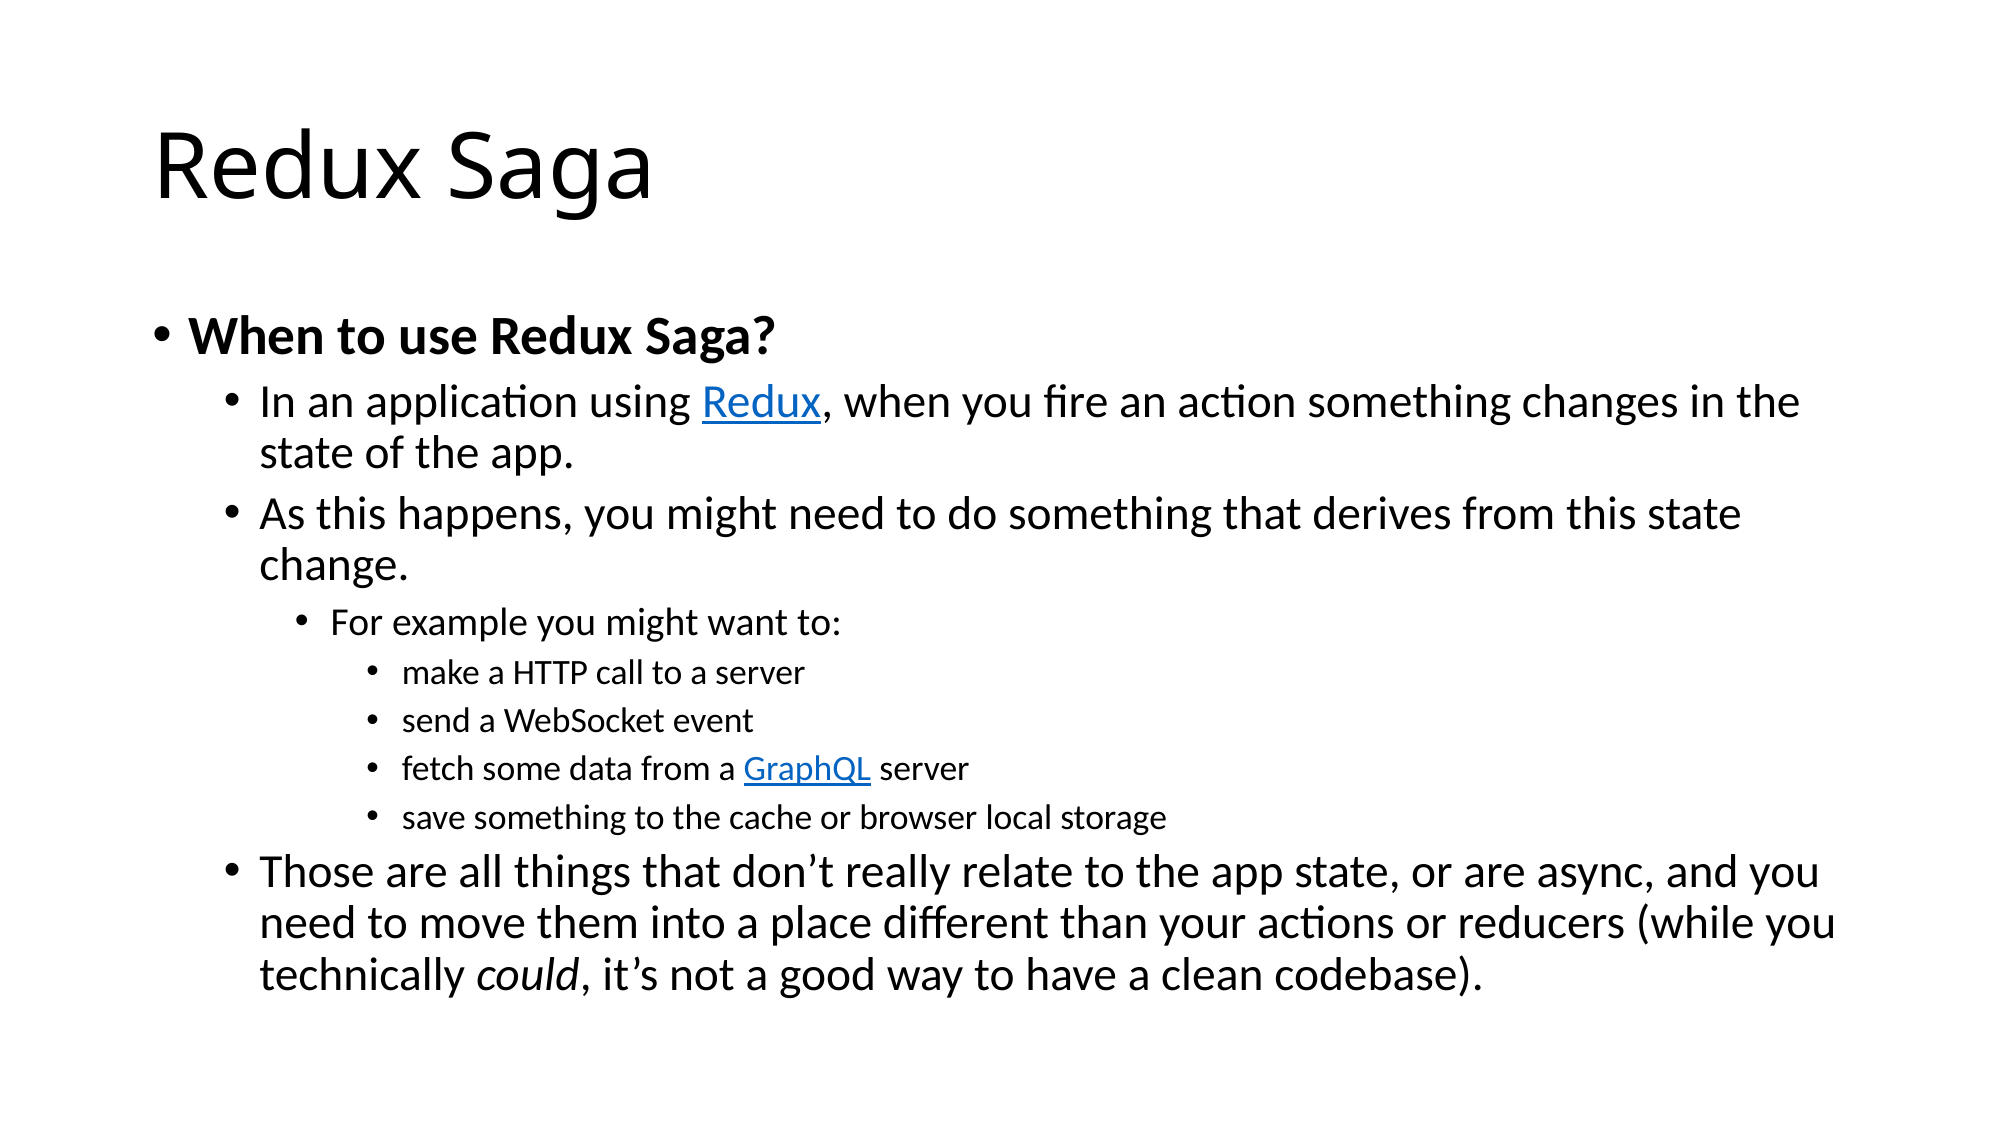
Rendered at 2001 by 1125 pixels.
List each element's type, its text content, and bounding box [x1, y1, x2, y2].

list When to use Redux Saga? In an application using Redux, when you fire an action something changes in the state of the app. As this happens, you might need to do something that derives from this state change. For example you might want to: make a HTTP call to a server send a WebSocket event fetch some data from a GraphQL server save something to the cache or browser local storage Those are all things that don’t really relate to the app state, or are async, and you need to move them into a place different than your actions or reducers (while you technically could, it’s not a good way to have a clean codebase). [137, 299, 1863, 1014]
title Redux Saga [137, 59, 1863, 278]
